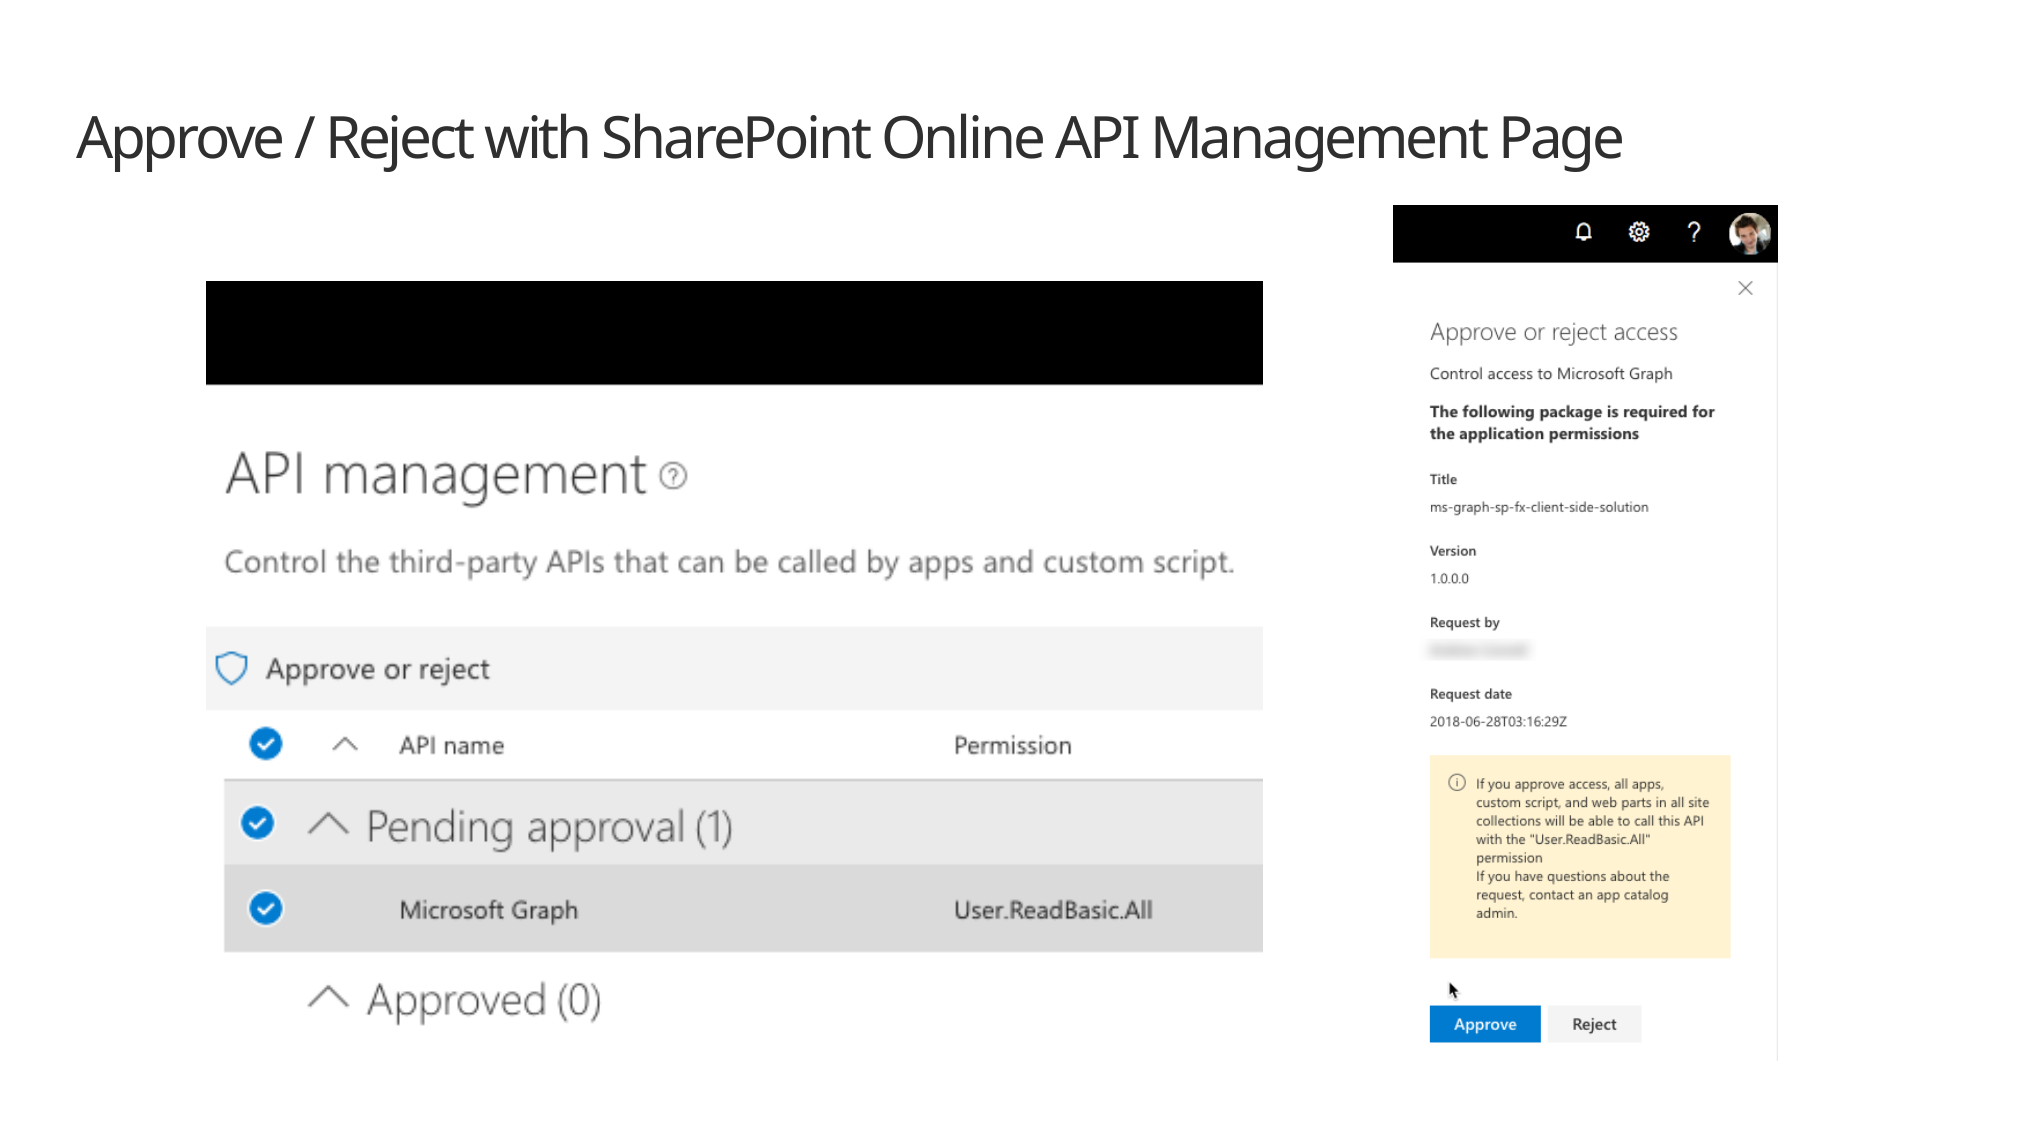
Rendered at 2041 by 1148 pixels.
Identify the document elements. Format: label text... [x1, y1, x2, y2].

picture [206, 281, 1264, 1109]
picture [1393, 205, 1778, 1061]
title Approve / Reject with SharePoint Online API Management Page [76, 103, 1969, 172]
